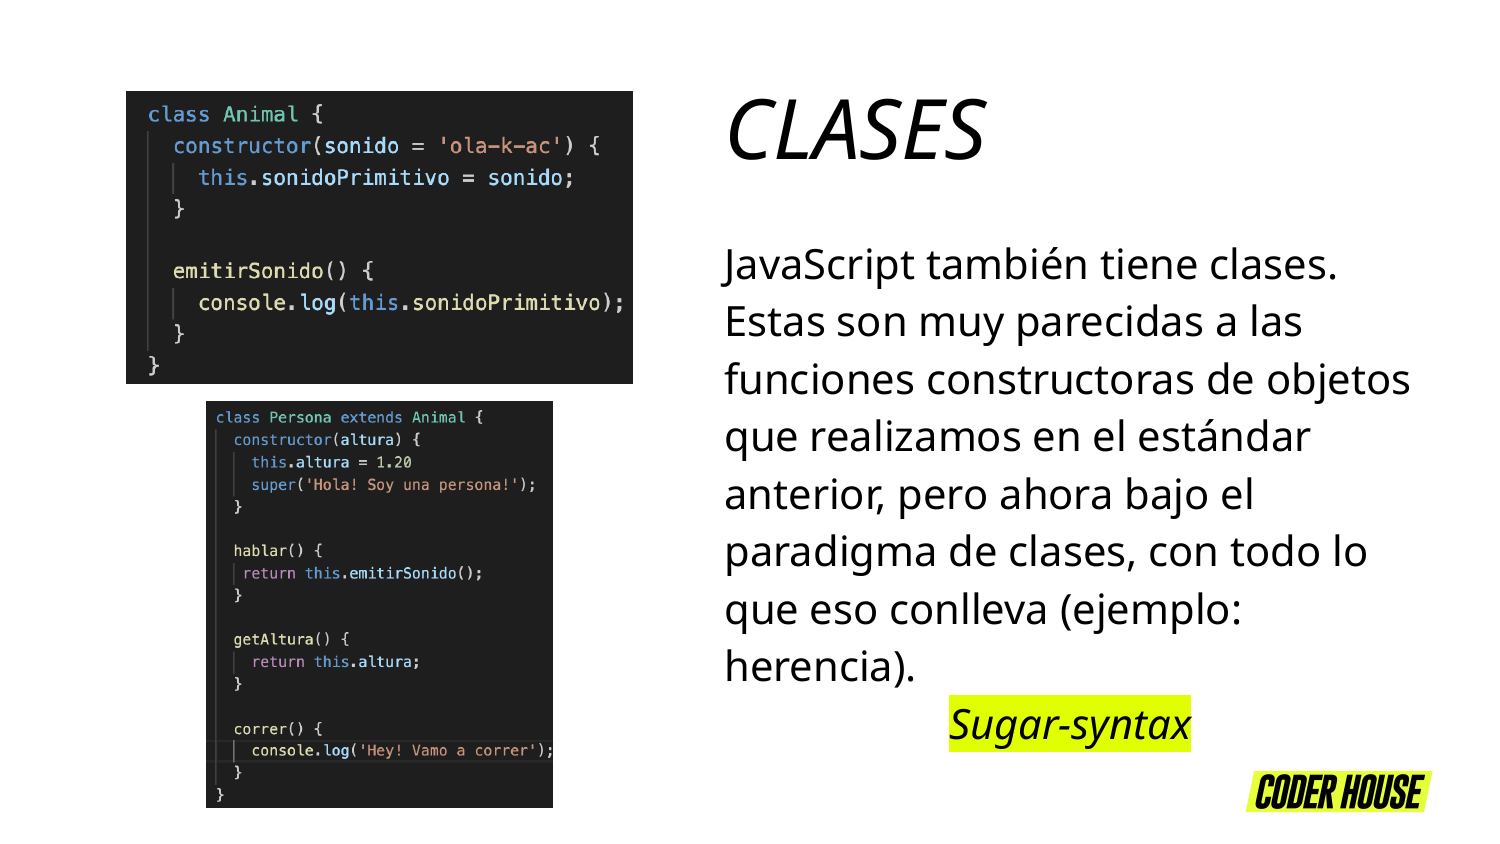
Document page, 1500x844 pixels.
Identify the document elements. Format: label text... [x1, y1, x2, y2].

picture [1241, 764, 1437, 819]
text_box CLASES [709, 61, 1494, 224]
picture [205, 401, 553, 808]
picture [125, 90, 633, 384]
text_box JavaScript también tiene clases. Estas son muy parecidas a las funciones constructoras de objetos que realizamos en el estándar anterior, pero ahora bajo el paradigma de clases, con todo lo que eso conlleva (ejemplo: herencia). Sugar-syntax [709, 224, 1436, 725]
